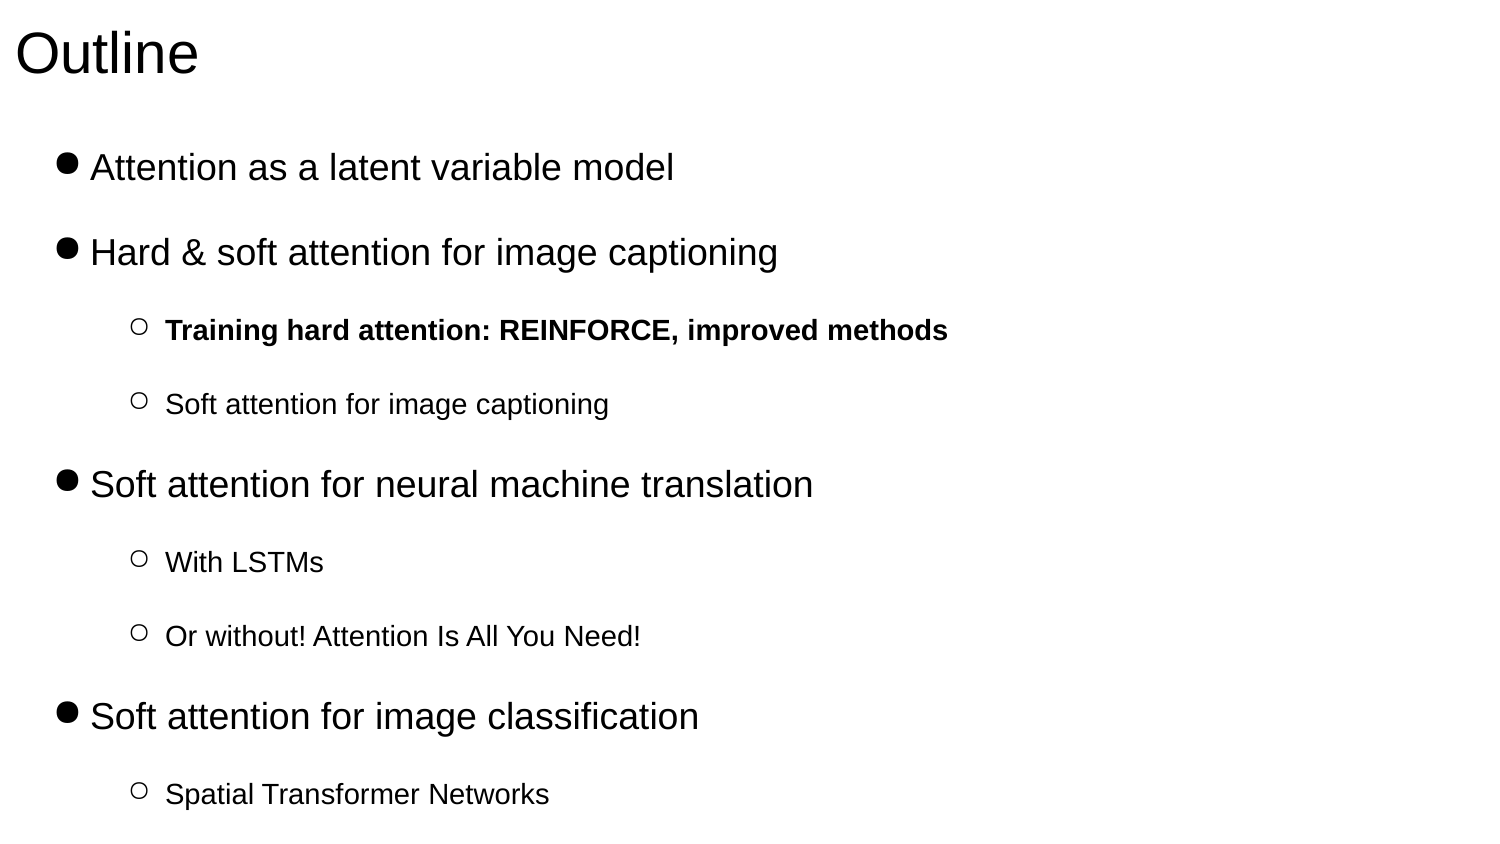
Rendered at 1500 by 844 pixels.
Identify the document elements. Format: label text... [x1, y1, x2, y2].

title Outline [0, 0, 1398, 94]
list Attention as a latent variable model Hard & soft attention for image captioning Training hard attention: REINFORCE, improved methods Soft attention for image captioning Soft attention for neural machine translation With LSTMs Or without! Attention Is All You Need! Soft attention for image classification Spatial Transformer Networks [0, 121, 1449, 765]
